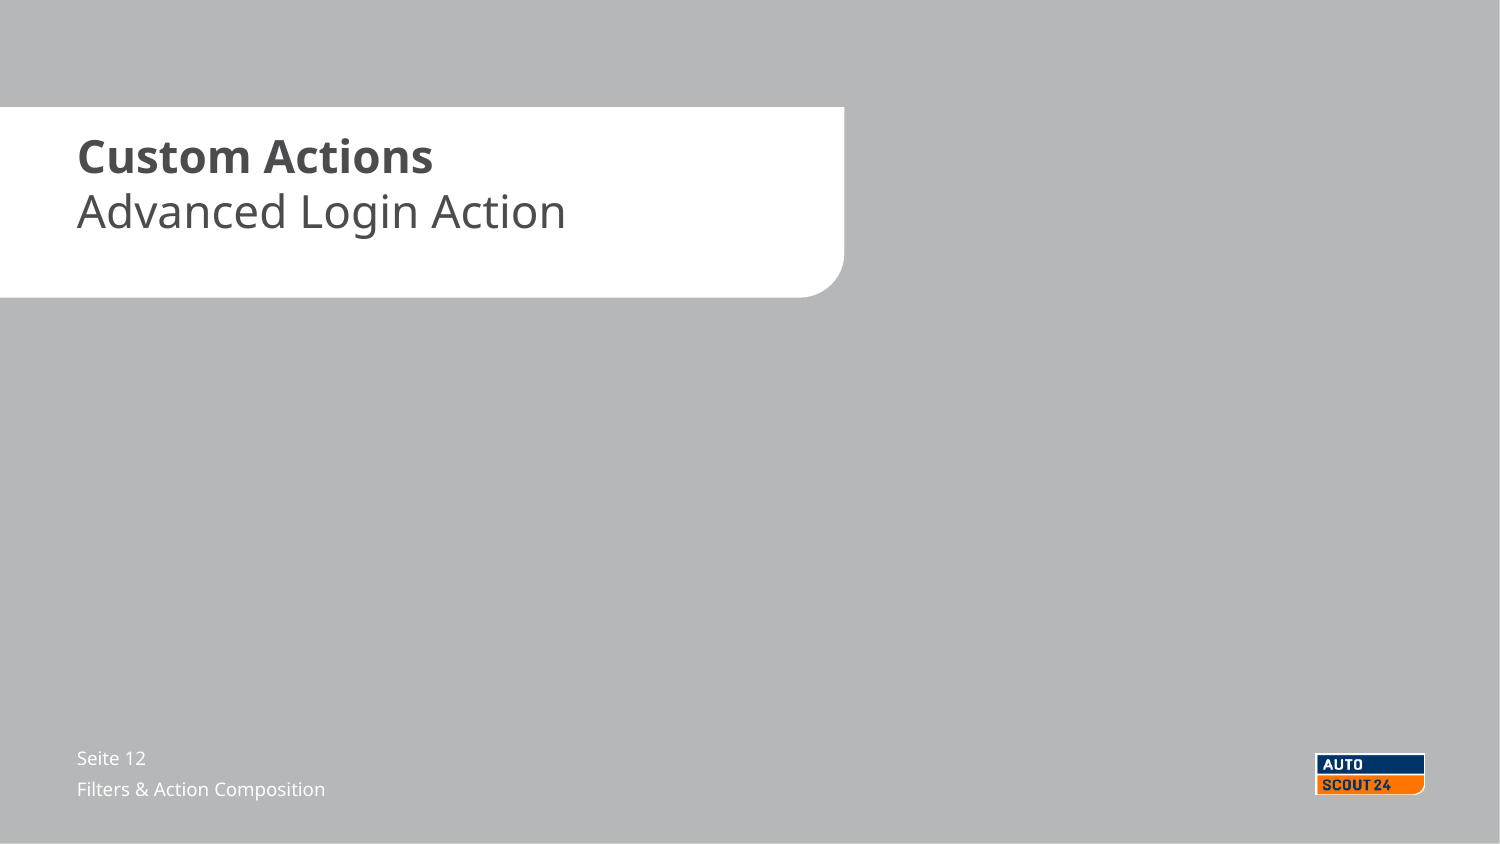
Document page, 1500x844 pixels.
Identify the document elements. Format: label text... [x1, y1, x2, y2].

picture [1315, 753, 1425, 795]
text_box Custom Actions [76, 120, 809, 182]
text_box Advanced Login Action [76, 182, 809, 268]
text_box Filters & Action Composition [76, 771, 939, 794]
text_box Seite <number> [76, 749, 219, 772]
